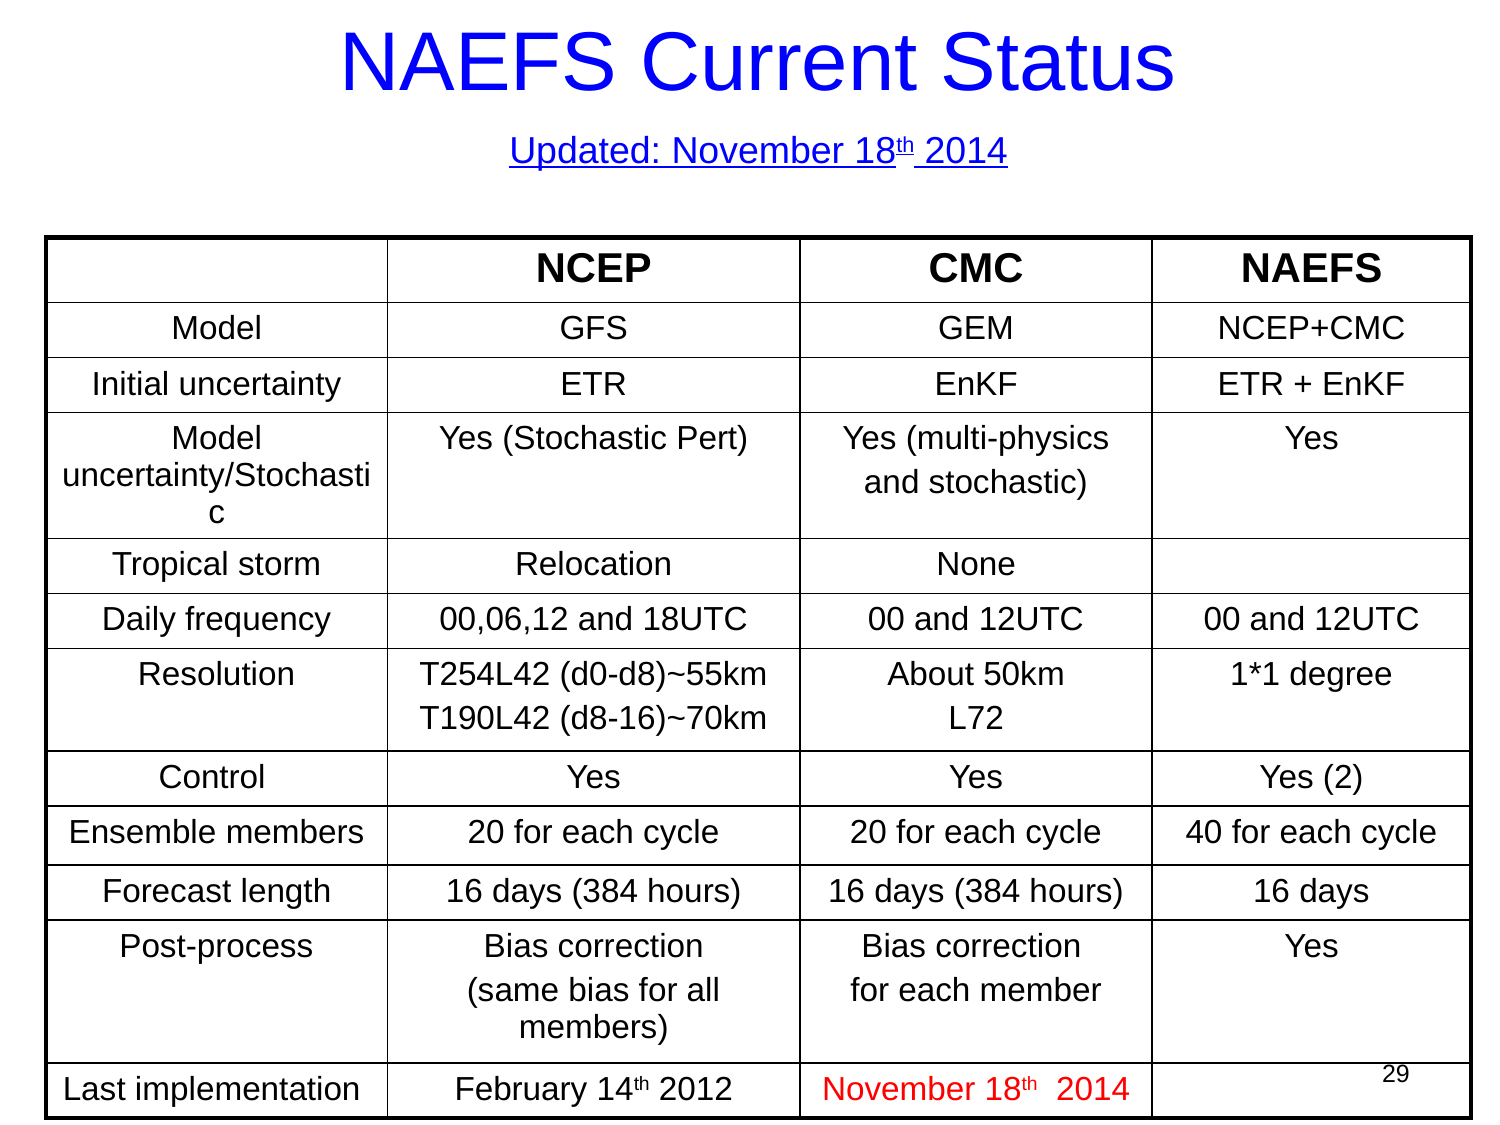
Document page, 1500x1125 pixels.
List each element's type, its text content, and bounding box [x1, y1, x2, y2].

table_cell February 14th 2012 [388, 1064, 799, 1116]
table_cell Daily frequency [48, 594, 387, 648]
table_cell Ensemble members [48, 807, 387, 864]
text_box NAEFS Current Status Updated: November 18th 2014 [139, 0, 1378, 179]
table_cell Tropical storm [48, 539, 387, 593]
table_cell November 18th 2014 [801, 1064, 1151, 1116]
table_cell Model [48, 303, 387, 357]
table_cell 00 and 12UTC [1153, 594, 1469, 648]
table_cell Yes [801, 752, 1151, 805]
table_cell [1153, 539, 1469, 593]
table_cell 00 and 12UTC [801, 594, 1151, 648]
table_header CMC [801, 240, 1151, 302]
table_cell Forecast length [48, 866, 387, 919]
table_cell Last implementation [48, 1064, 387, 1116]
table_cell 16 days (384 hours) [801, 866, 1151, 919]
table_cell ETR + EnKF [1153, 358, 1469, 412]
table_cell GEM [801, 303, 1151, 357]
table_cell EnKF [801, 358, 1151, 412]
table_cell Control [48, 752, 387, 805]
table_cell Yes [1153, 413, 1469, 538]
table_cell 16 days [1153, 866, 1469, 919]
table_cell Resolution [48, 649, 387, 750]
table_header NCEP [388, 240, 799, 302]
table_cell Initial uncertainty [48, 358, 387, 412]
table_cell [1153, 1064, 1469, 1116]
table_cell Bias correction for each member [801, 921, 1151, 1062]
table_cell 20 for each cycle [388, 807, 799, 864]
table_cell Yes [1153, 921, 1469, 1062]
table_cell NCEP+CMC [1153, 303, 1469, 357]
table_cell 1*1 degree [1153, 649, 1469, 750]
table_header NAEFS [1153, 240, 1469, 302]
table_cell 40 for each cycle [1153, 807, 1469, 864]
table_cell T254L42 (d0-d8)~55km T190L42 (d8-16)~70km [388, 649, 799, 750]
table_cell About 50km L72 [801, 649, 1151, 750]
table_cell Yes (2) [1153, 752, 1469, 805]
table_cell ETR [388, 358, 799, 412]
table_cell Yes (Stochastic Pert) [388, 413, 799, 538]
table_cell Yes [388, 752, 799, 805]
table_cell None [801, 539, 1151, 593]
table_cell 00,06,12 and 18UTC [388, 594, 799, 648]
table_cell Bias correction (same bias for all members) [388, 921, 799, 1062]
table_cell Model uncertainty/Stochastic [48, 413, 387, 538]
table_cell Yes (multi-physics and stochastic) [801, 413, 1151, 538]
table_cell 16 days (384 hours) [388, 866, 799, 919]
table_cell GFS [388, 303, 799, 357]
table_cell Post-process [48, 921, 387, 1062]
table_cell Relocation [388, 539, 799, 593]
table_header [48, 240, 387, 302]
table_cell 20 for each cycle [801, 807, 1151, 864]
